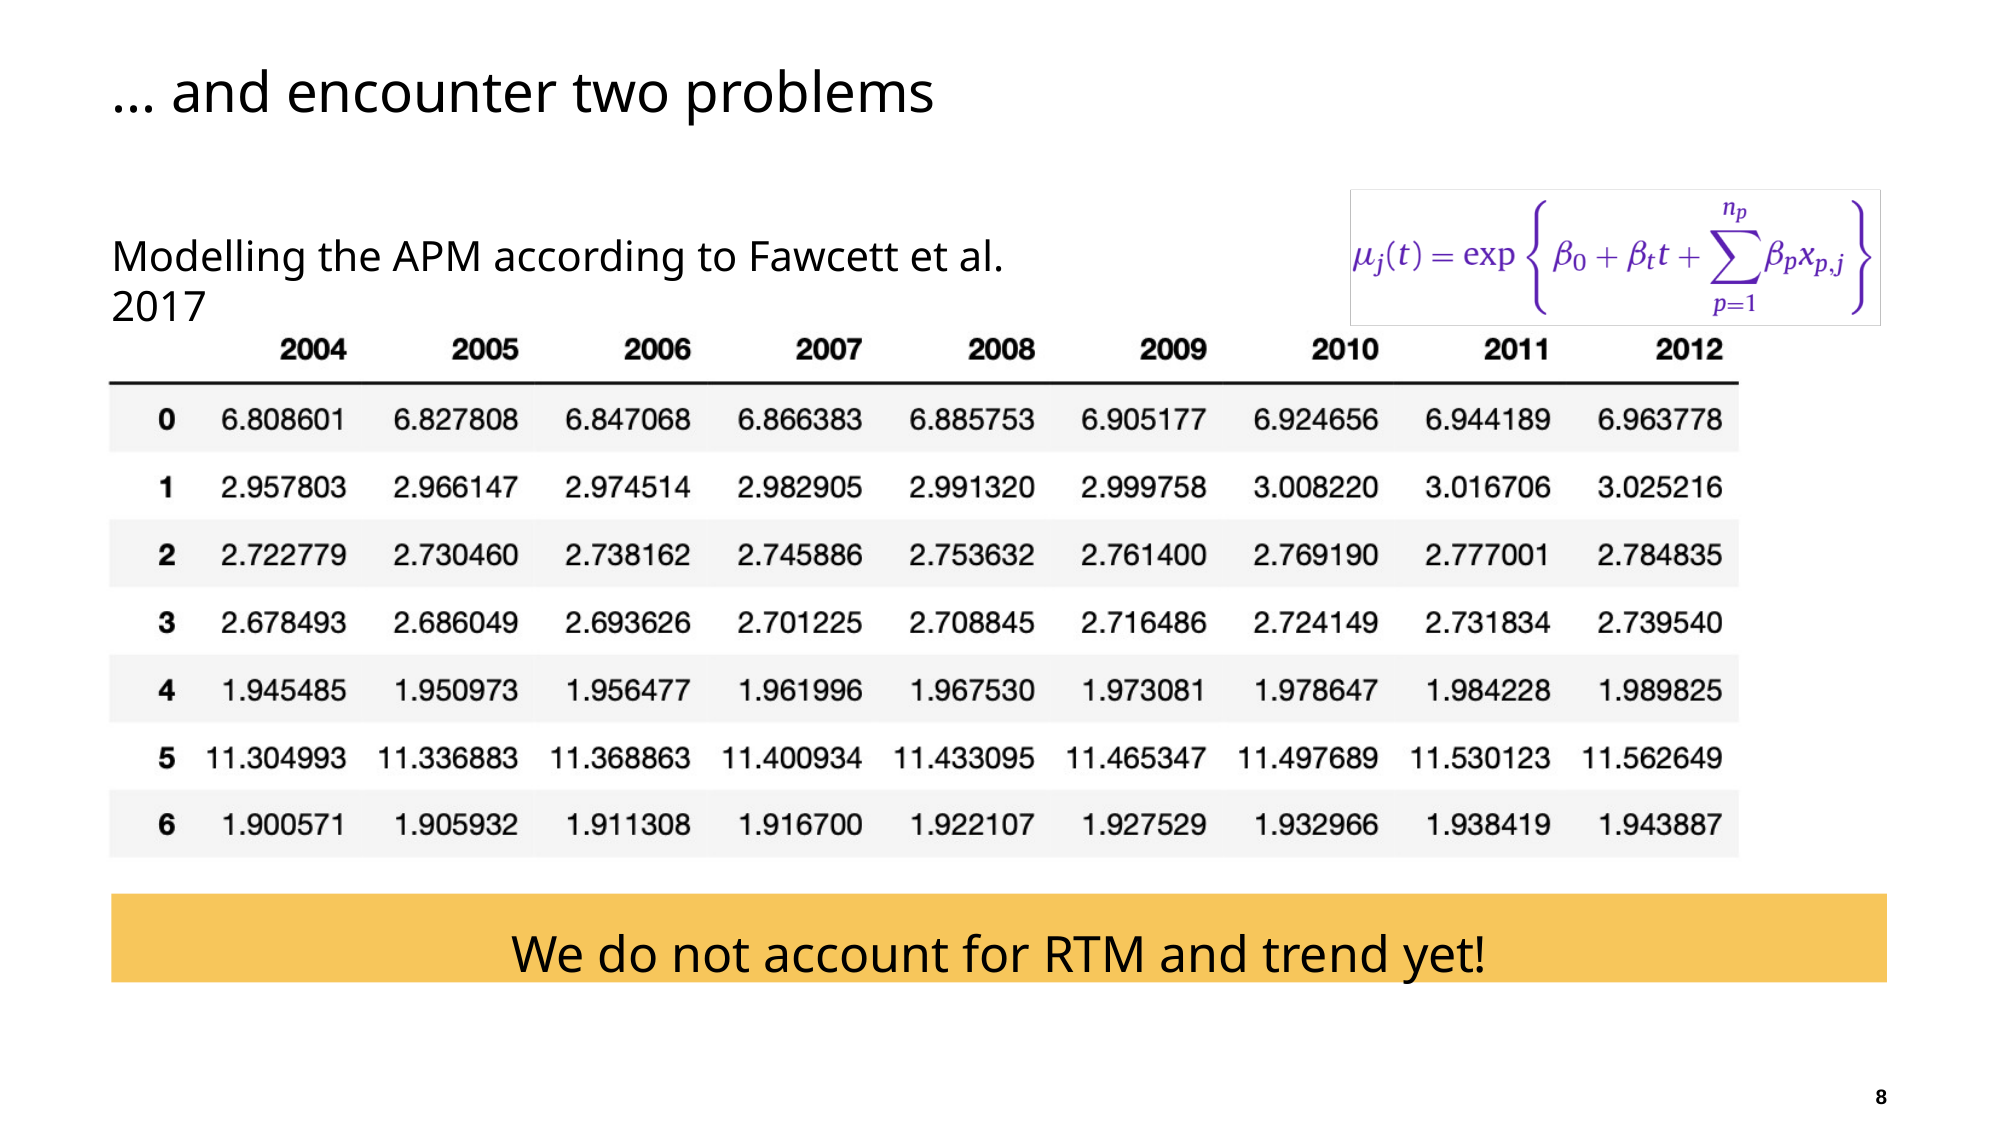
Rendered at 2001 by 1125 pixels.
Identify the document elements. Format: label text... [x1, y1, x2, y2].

text_box We do not account for RTM and trend yet! [111, 893, 1887, 983]
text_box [106, 189, 1881, 865]
title ... and encounter two problems [109, 53, 1764, 186]
text_box 8 [1873, 1083, 1890, 1109]
